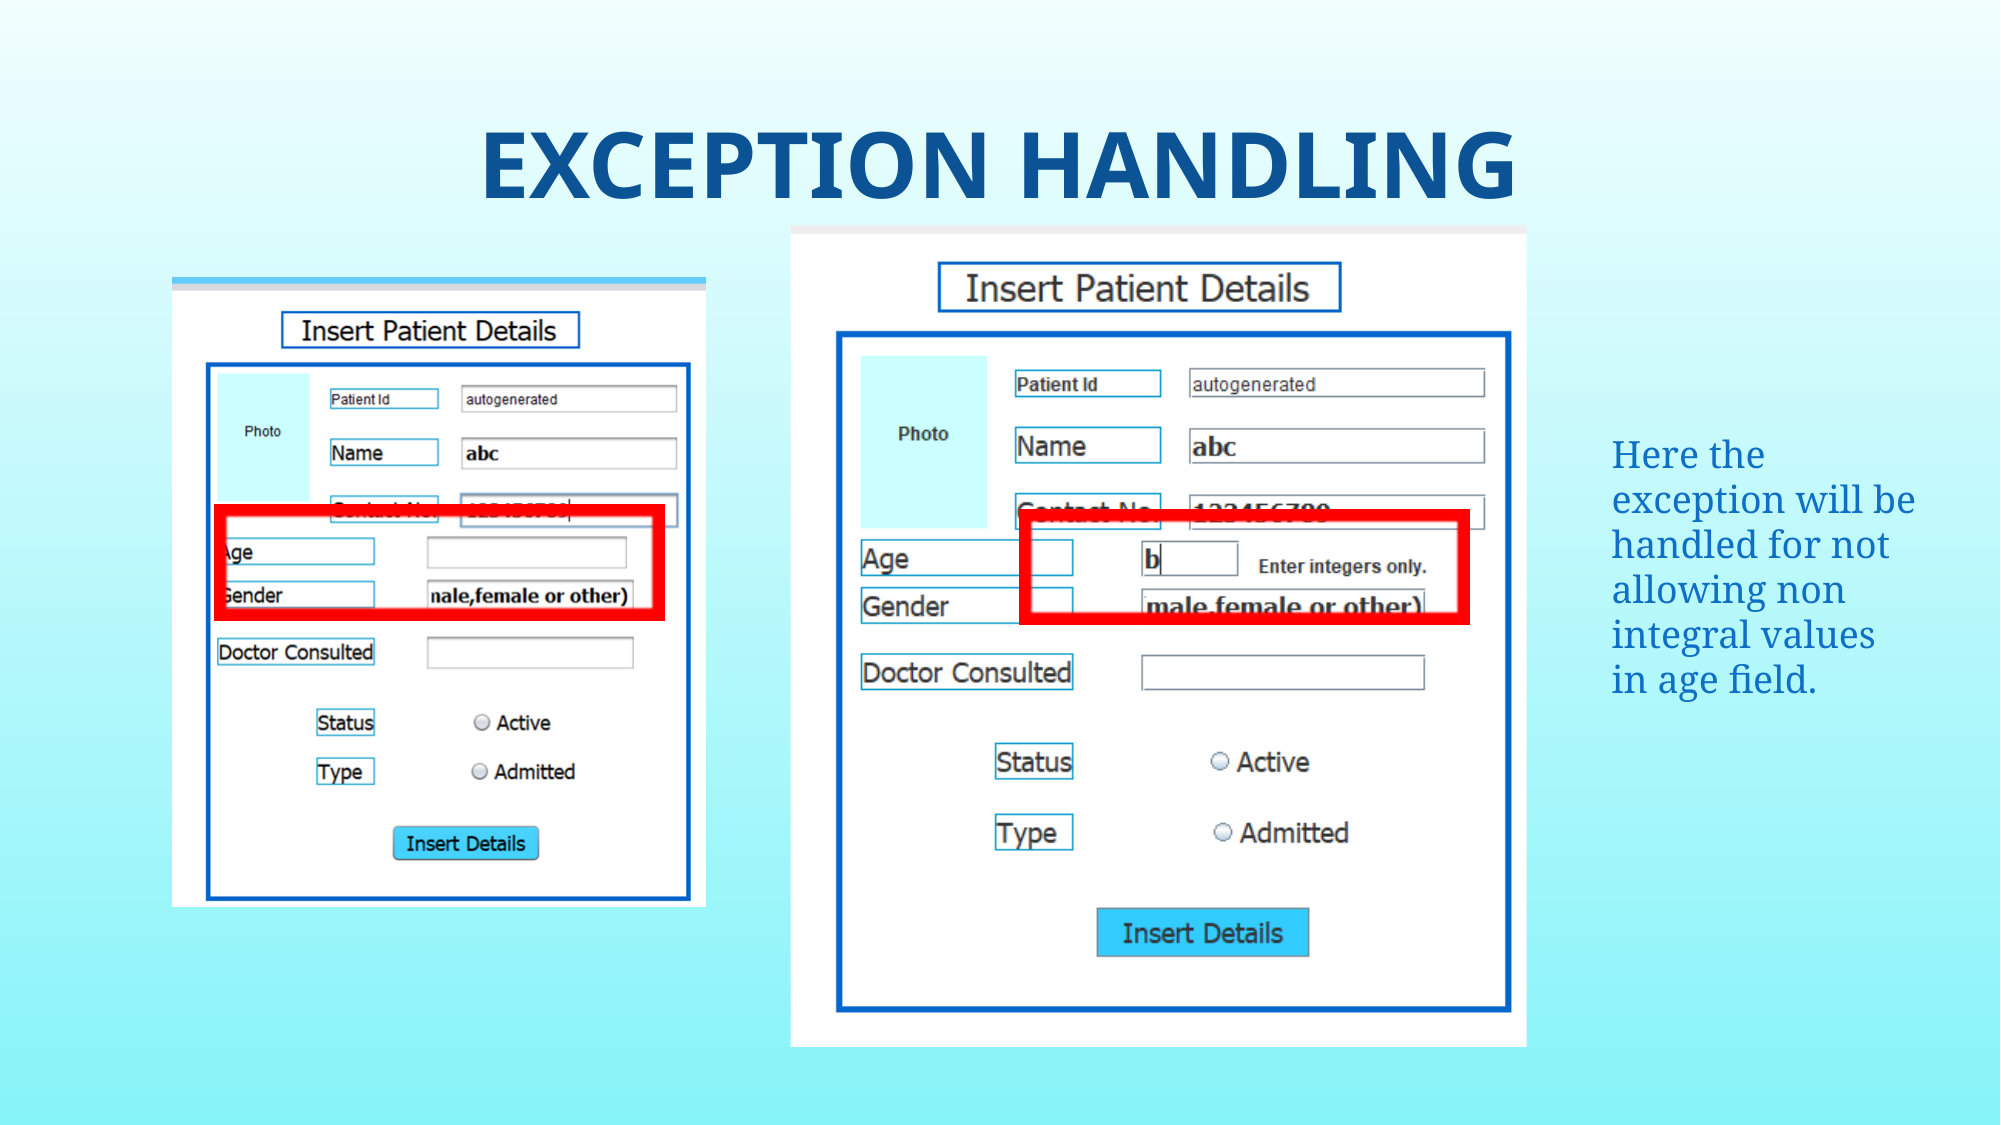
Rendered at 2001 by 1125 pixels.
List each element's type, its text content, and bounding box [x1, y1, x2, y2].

picture [790, 225, 1527, 1047]
text_box Here the exception will be handled for not allowing non integral values in age field. [1596, 423, 1935, 709]
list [172, 277, 706, 907]
title EXCEPTION HANDLING [137, 59, 1863, 278]
picture [213, 504, 665, 621]
